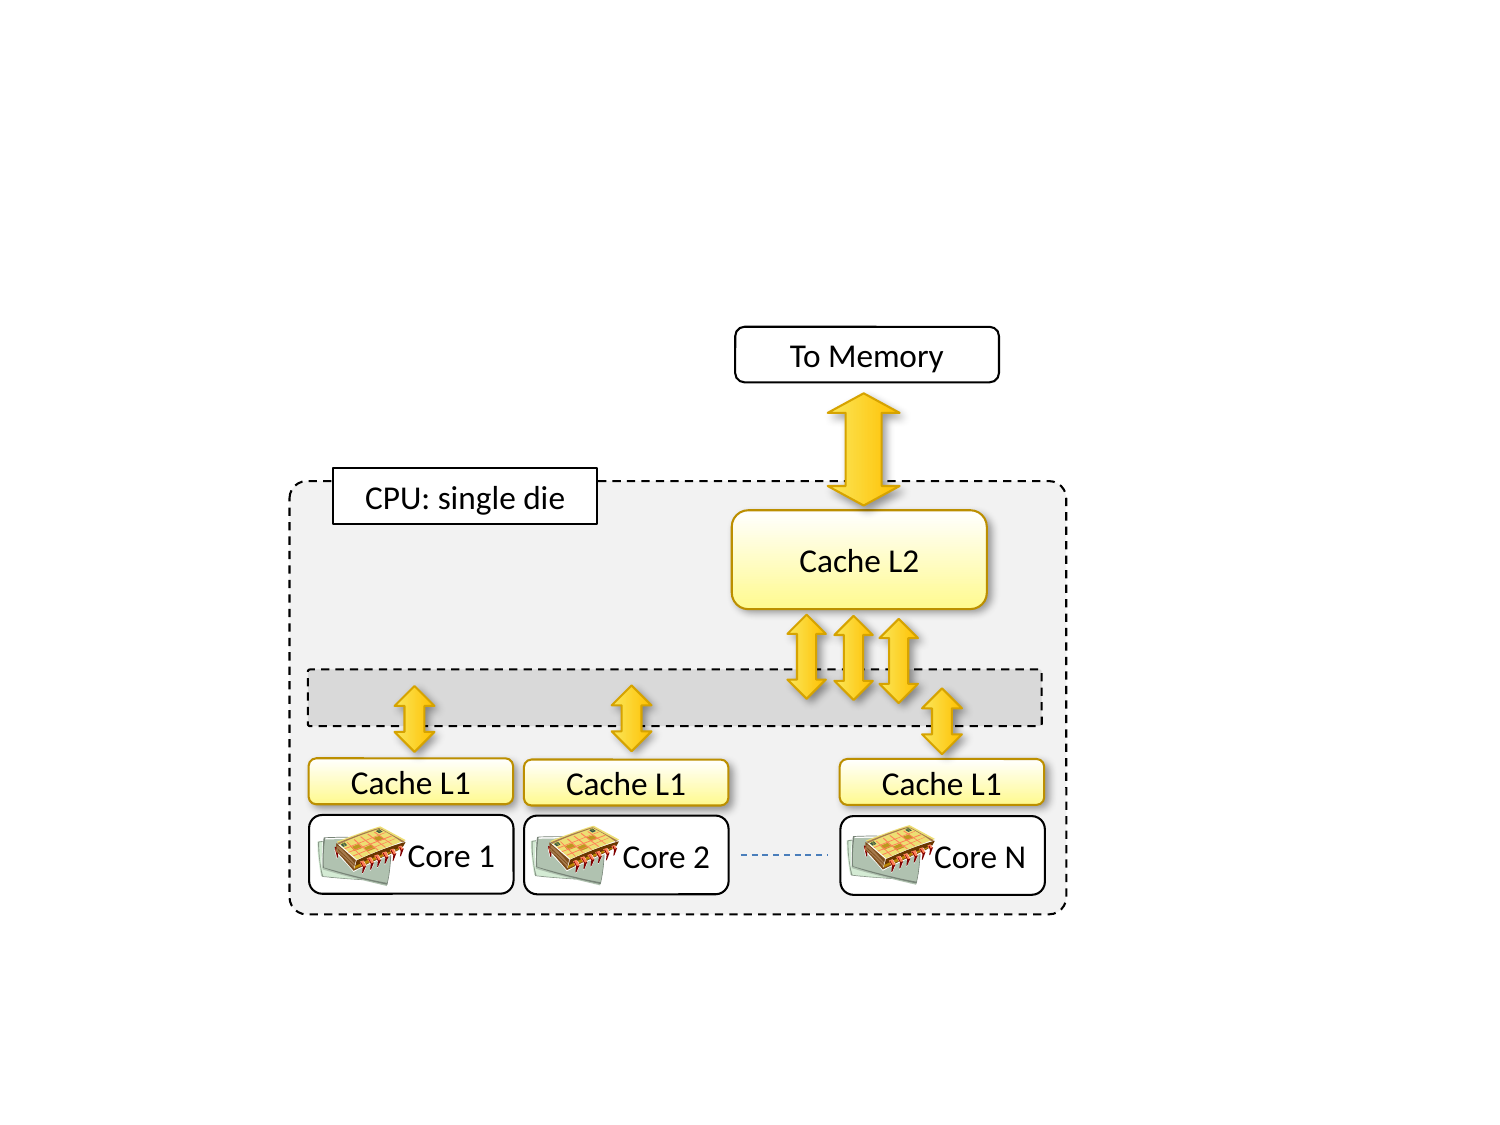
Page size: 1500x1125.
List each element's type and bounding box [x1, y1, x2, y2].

text_box [280, 316, 1075, 928]
